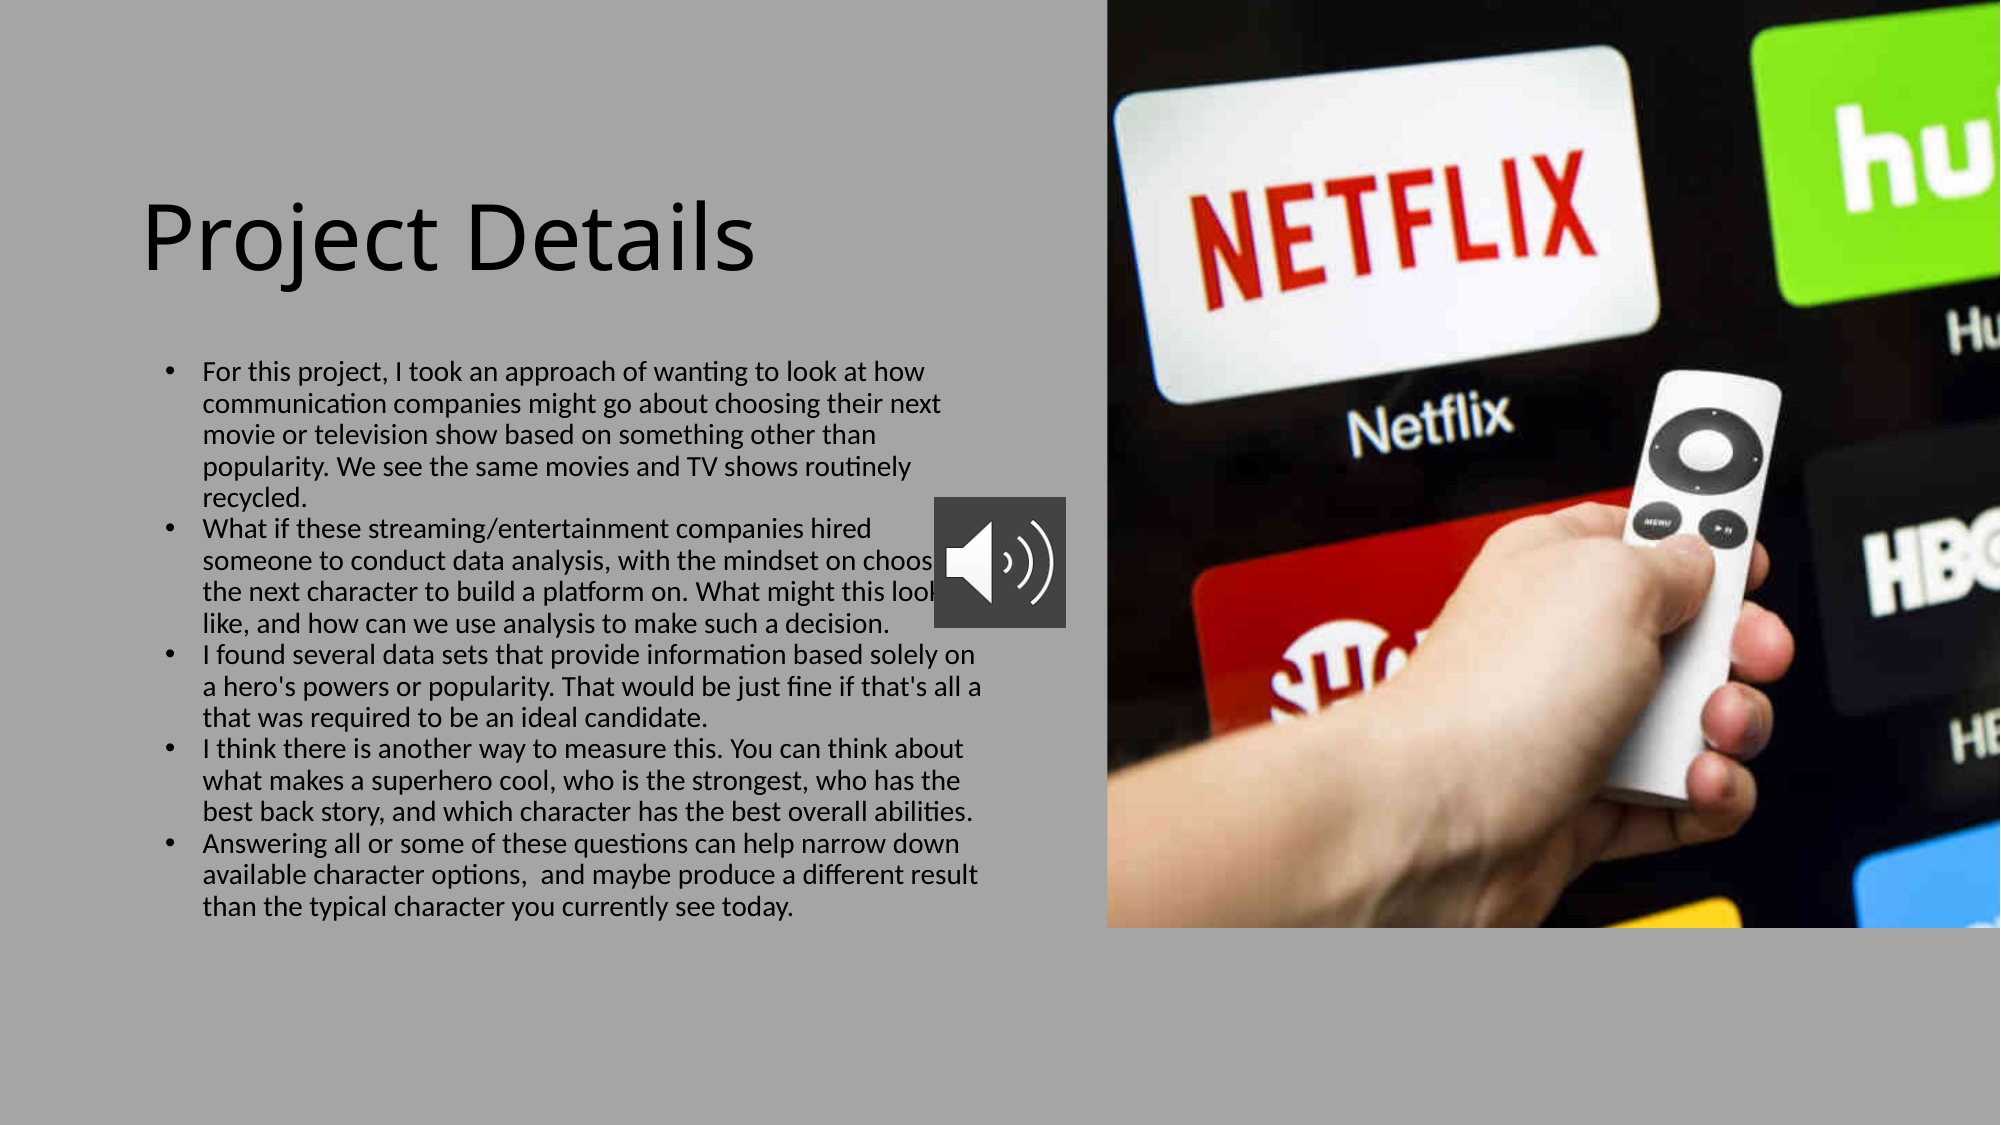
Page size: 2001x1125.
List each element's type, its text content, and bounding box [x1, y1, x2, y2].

title Project Details [125, 131, 997, 350]
picture [933, 495, 1067, 630]
list For this project, I took an approach of wanting to look at how communication companies might go about choosing their next movie or television show based on something other than popularity. We see the same movies and TV shows routinely recycled. What if these streaming/entertainment companies hired someone to conduct data analysis, with the mindset on choosing the next character to build a platform on. What might this look like, and how can we use analysis to make such a decision. I found several data sets that provide information based solely on a hero's powers or popularity. That would be just fine if that's all a that was required to be an ideal candidate. I think there is another way to measure this. You can think about what makes a superhero cool, who is the strongest, who has the best back story, and which character has the best overall abilities. Answering all or some of these questions can help narrow down available character options, and maybe produce a different result than the typical character you currently see today. [131, 349, 1004, 1067]
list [1107, 0, 2000, 928]
